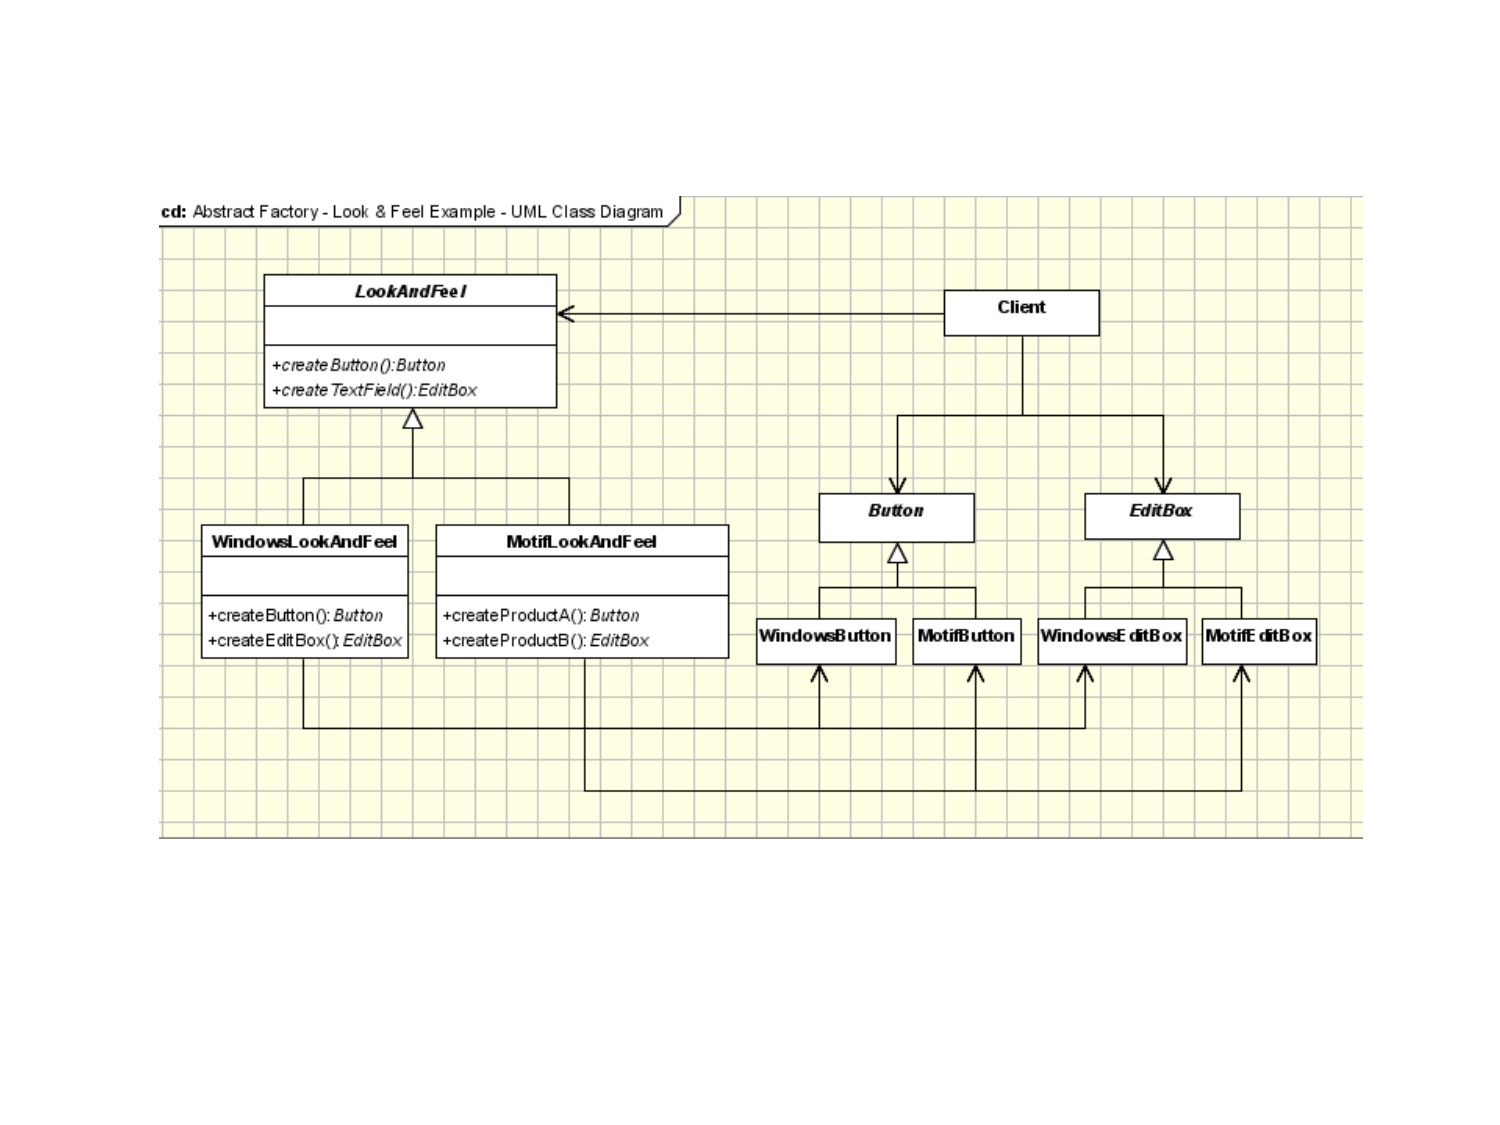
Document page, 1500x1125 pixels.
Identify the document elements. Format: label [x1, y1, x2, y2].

list [159, 196, 1363, 839]
